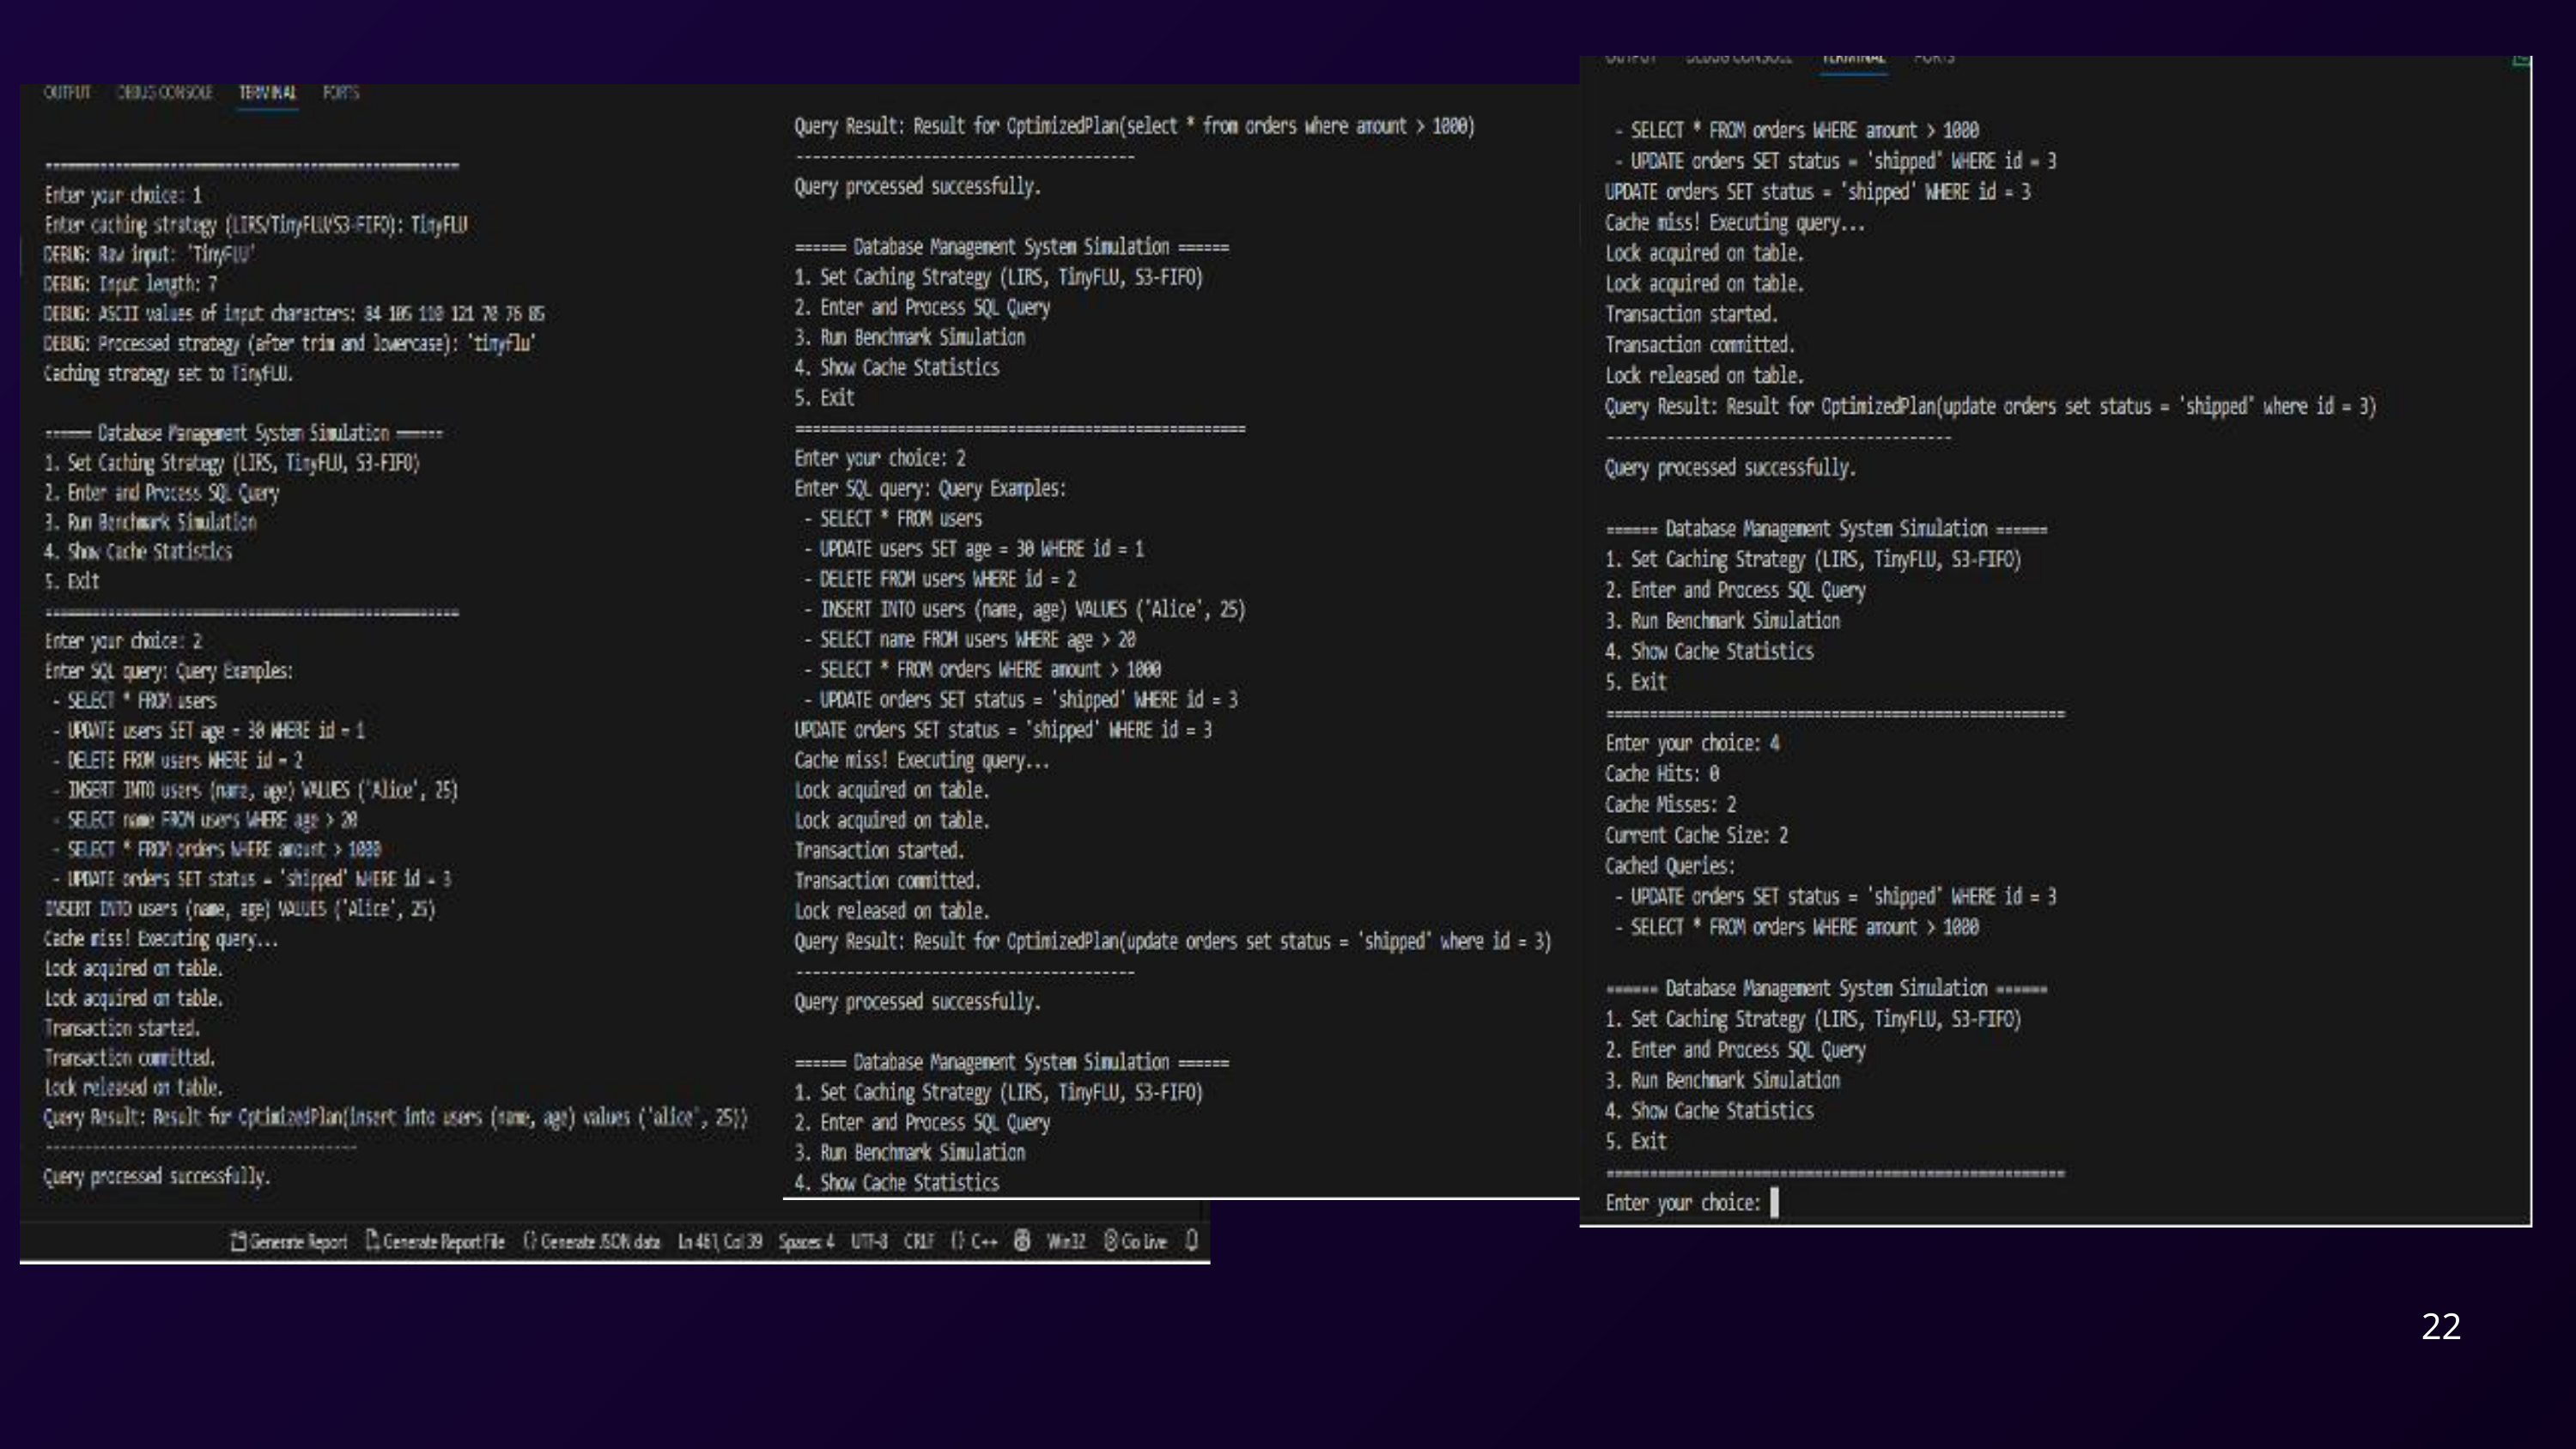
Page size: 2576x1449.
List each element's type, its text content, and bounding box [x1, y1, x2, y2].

text_box [1579, 56, 2533, 1228]
text_box [20, 84, 1211, 1264]
text_box [782, 84, 1579, 1200]
text_box 22 [2421, 1296, 2463, 1348]
